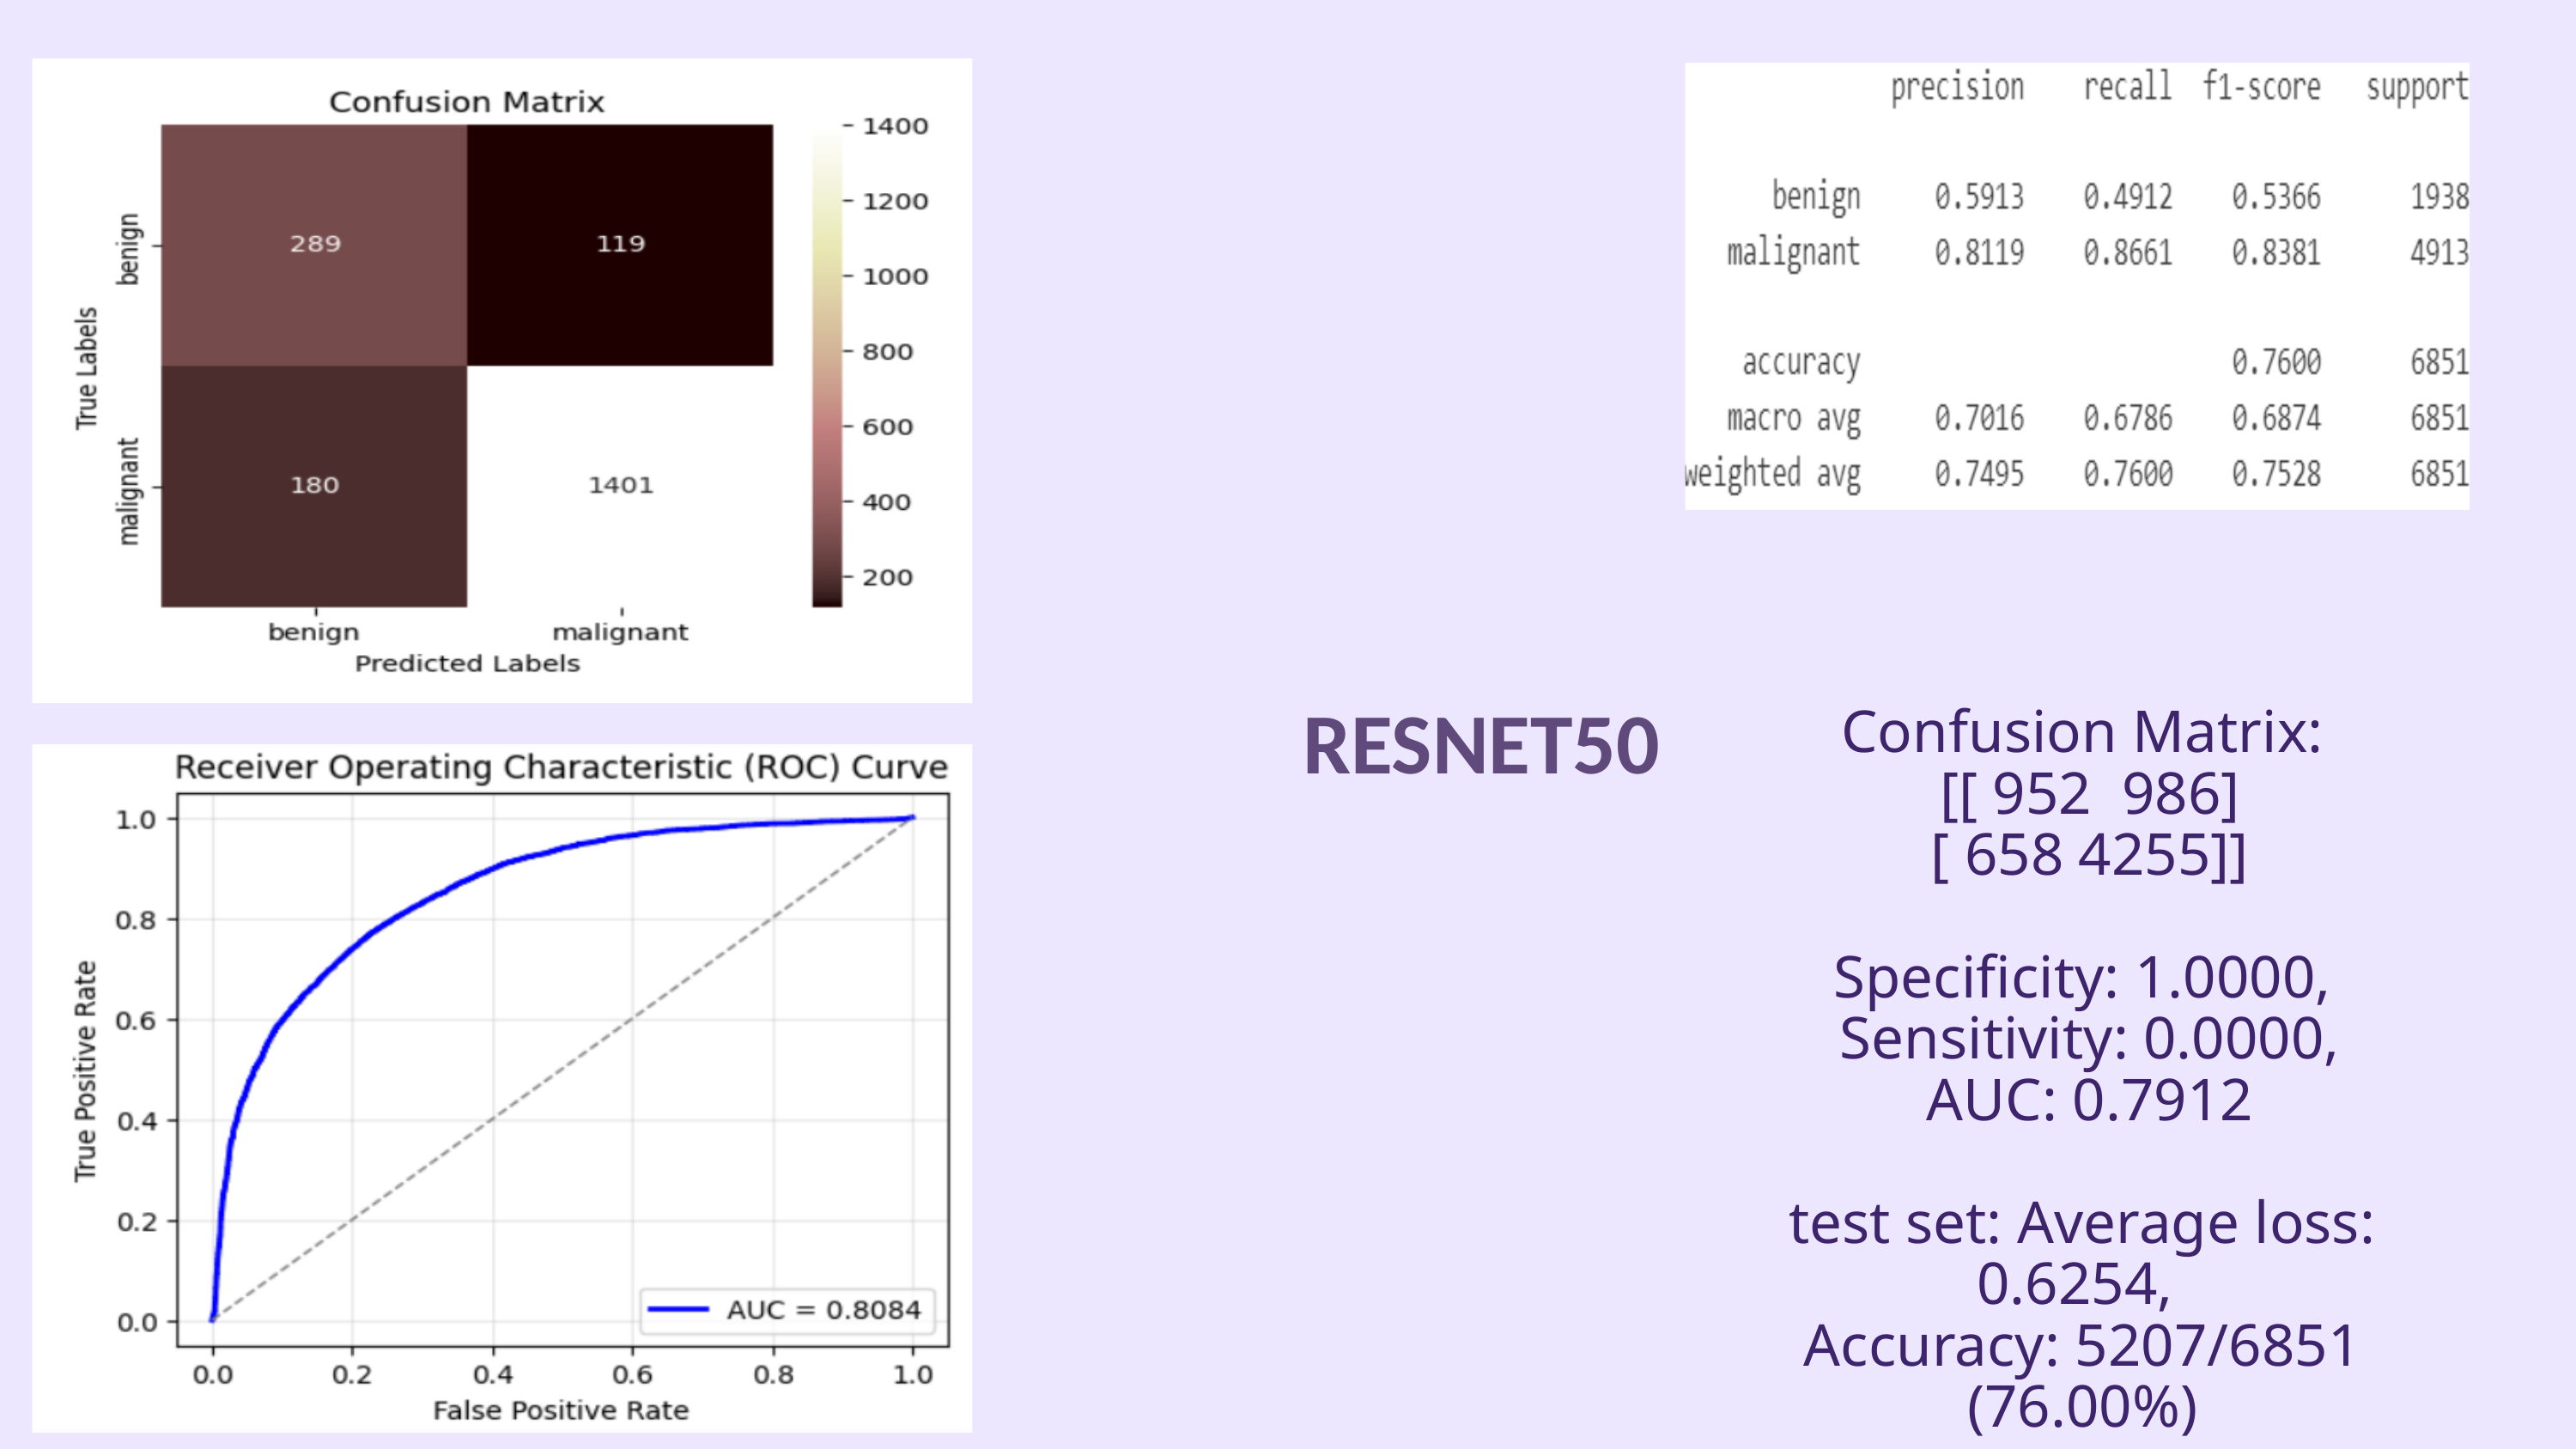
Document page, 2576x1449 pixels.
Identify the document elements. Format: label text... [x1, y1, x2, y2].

text_box Confusion Matrix: [[ 952 986] [ 658 4255]] Specificity: 1.0000, Sensitivity: 0.0000, AUC: 0.7912 test set: Average loss: 0.6254, Accuracy: 5207/6851 (76.00%) [1695, 702, 2470, 1440]
text_box RESNET50 [1290, 681, 1674, 797]
text_box [32, 744, 973, 1433]
text_box [1685, 63, 2470, 510]
text_box [32, 58, 973, 703]
